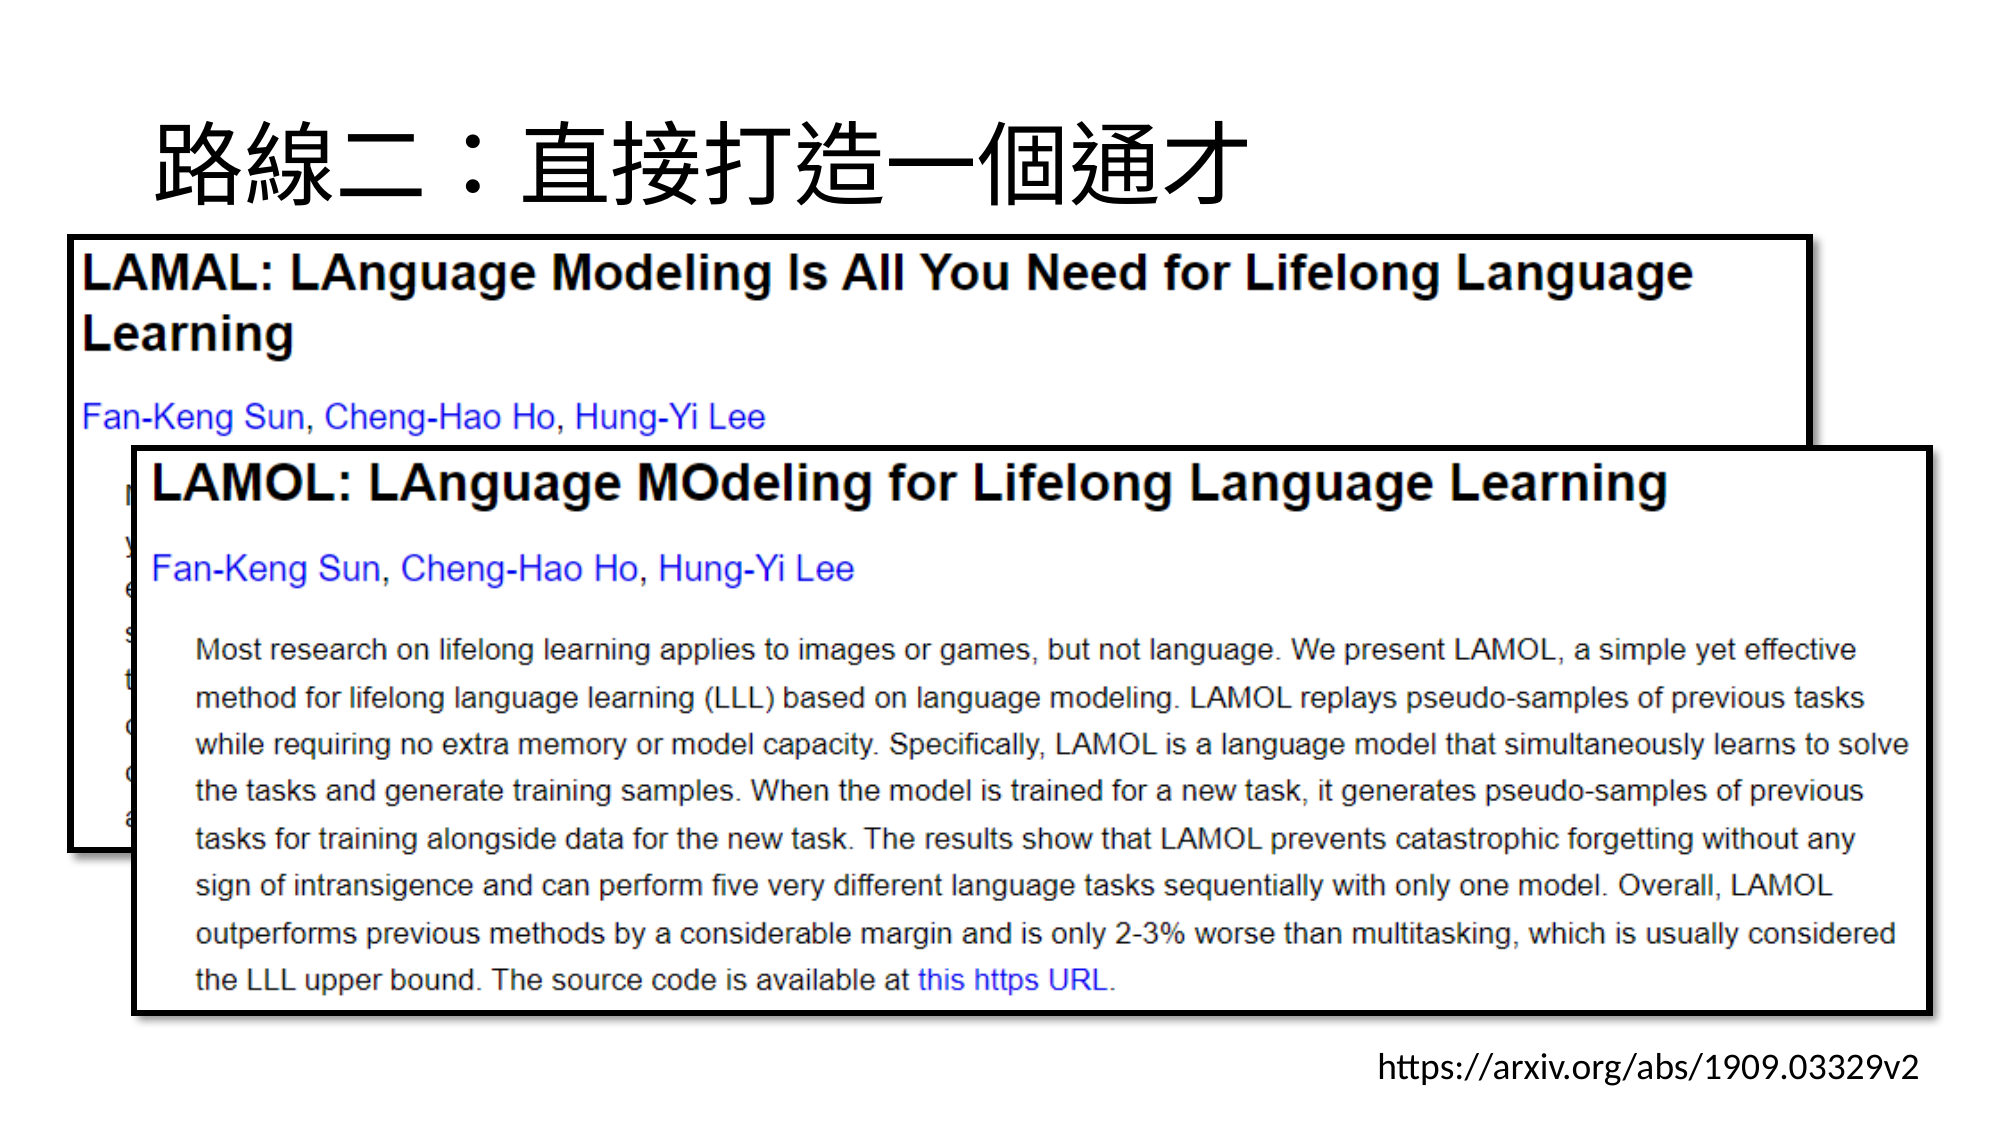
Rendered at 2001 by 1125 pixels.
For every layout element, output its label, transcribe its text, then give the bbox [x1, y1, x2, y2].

picture [73, 240, 1927, 1010]
text_box https://arxiv.org/abs/1909.03329v2 [1362, 1034, 1969, 1095]
title 路線二：直接打造一個通才 [137, 59, 1863, 278]
